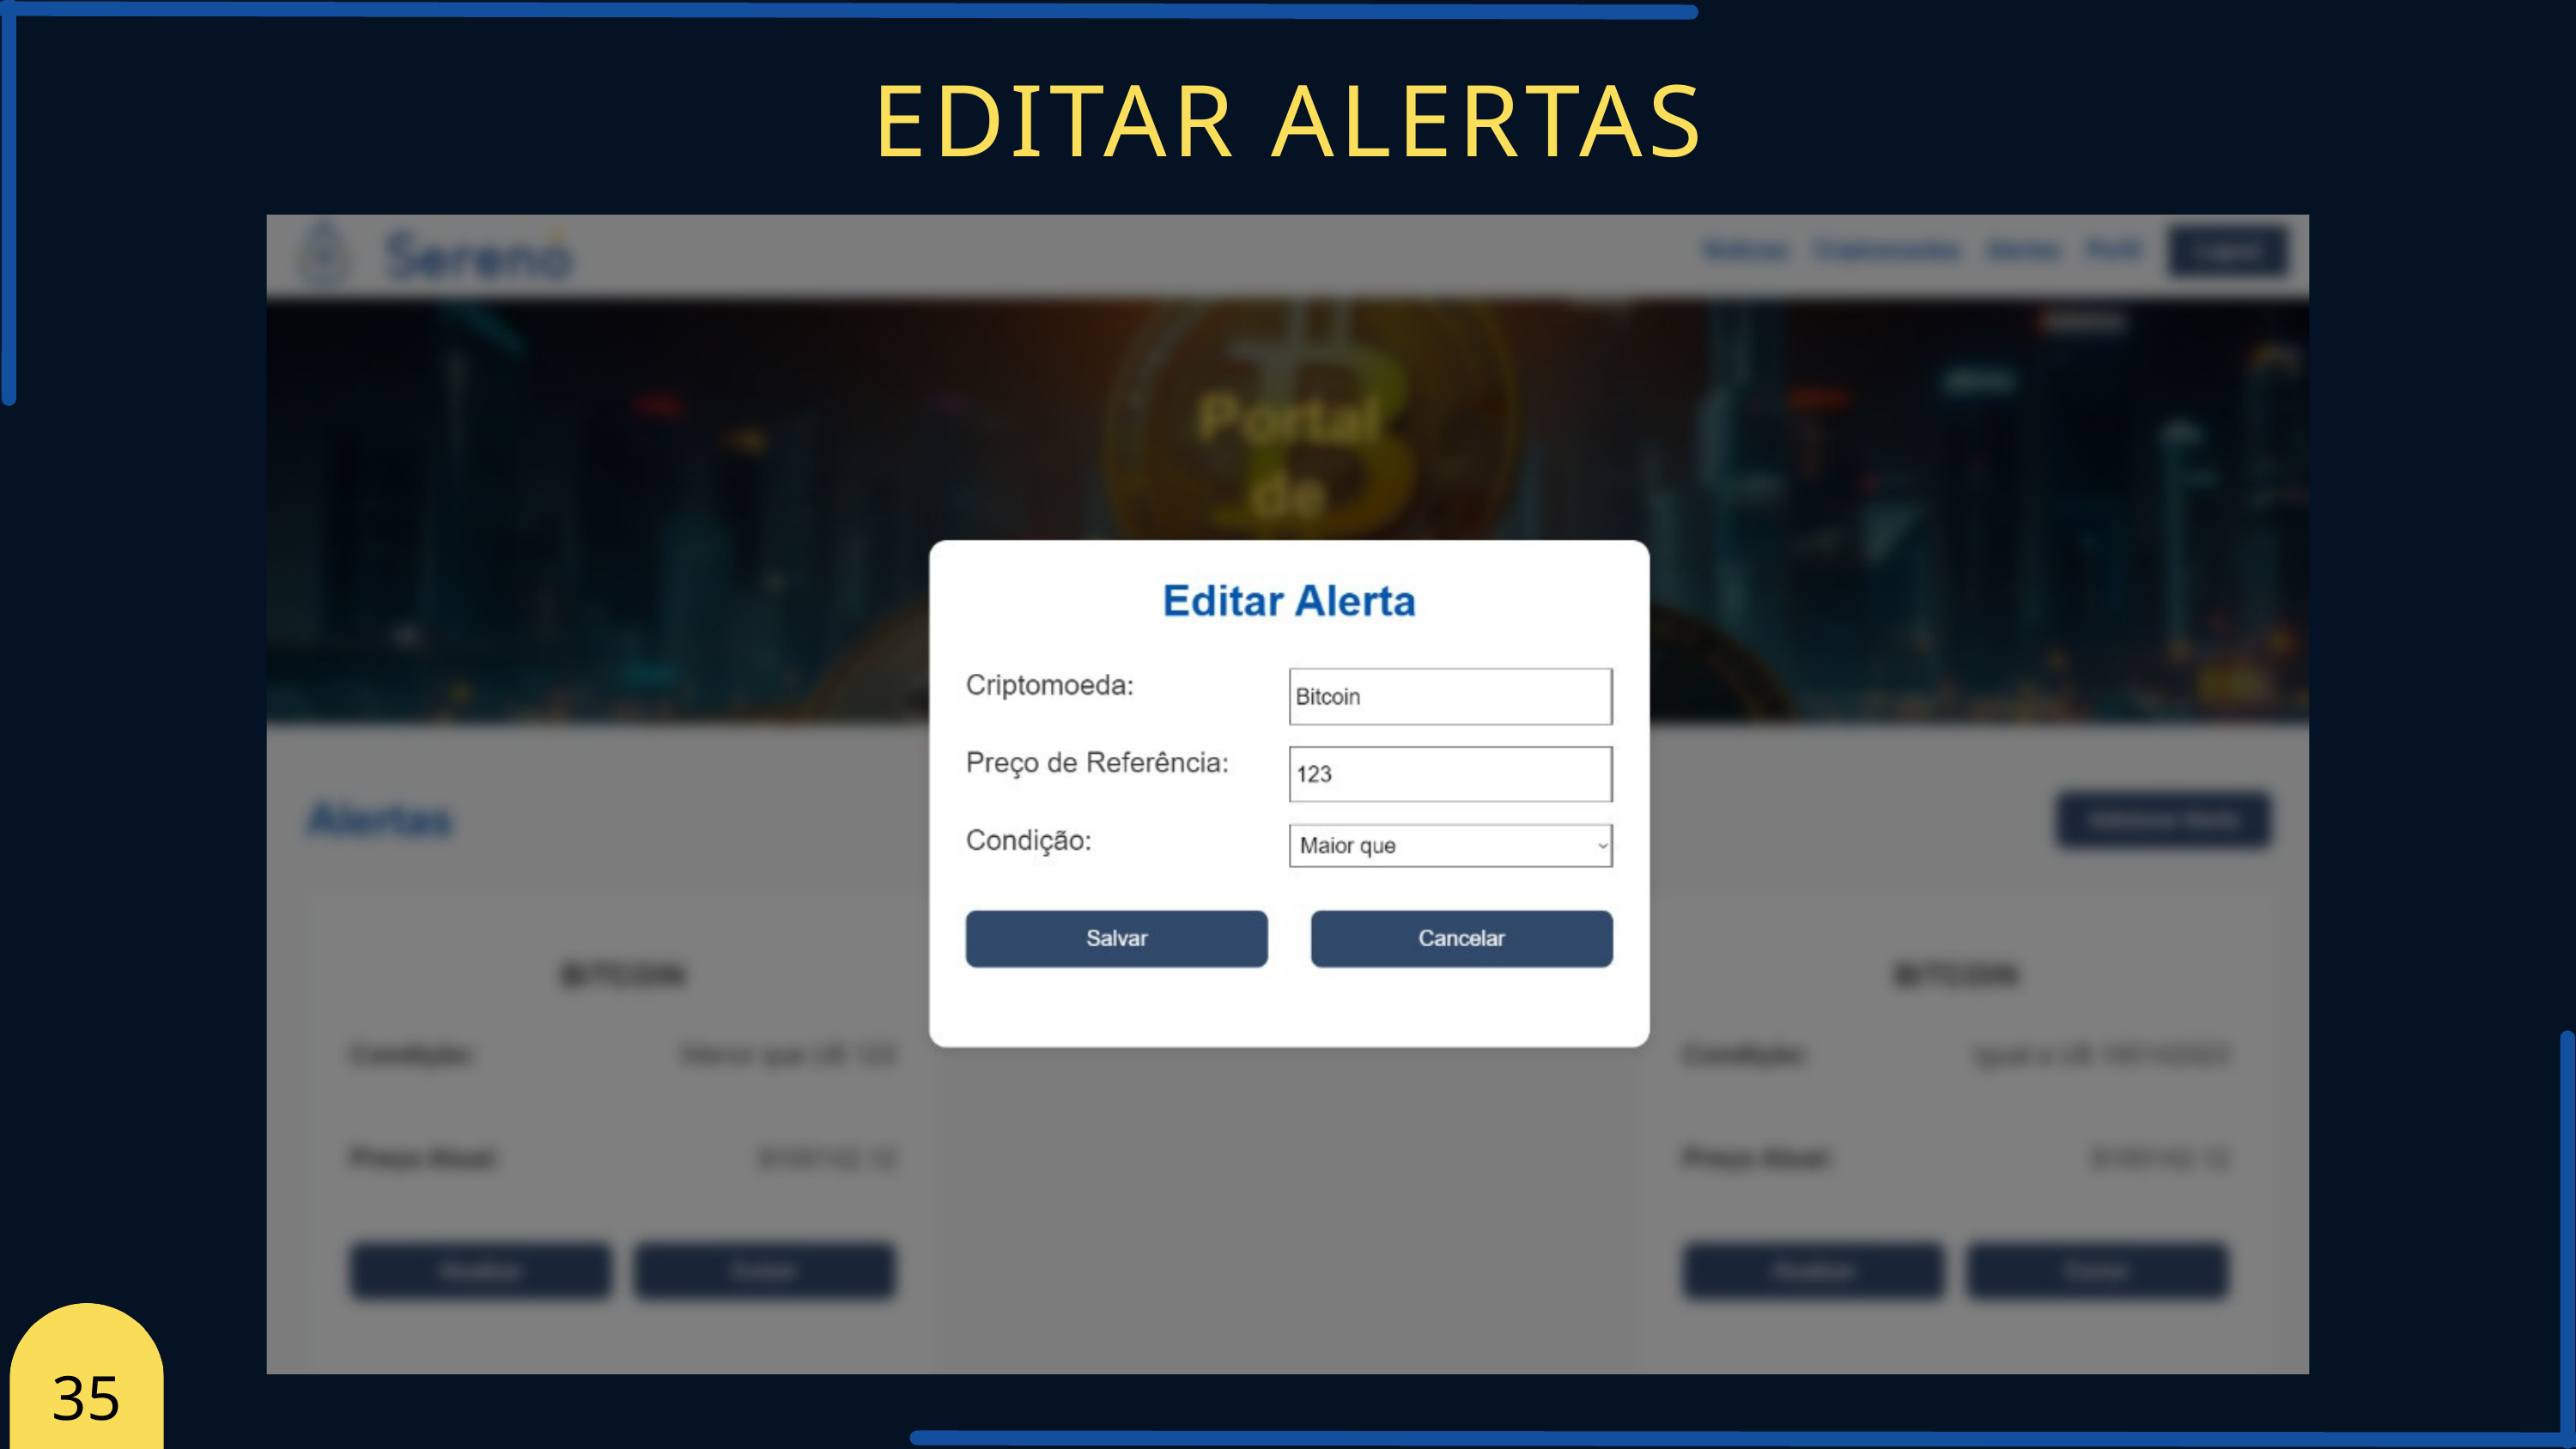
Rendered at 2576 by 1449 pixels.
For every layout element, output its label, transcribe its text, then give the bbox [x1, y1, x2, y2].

text_box EDITAR ALERTAS [622, 58, 1954, 177]
text_box 35 [46, 1347, 127, 1433]
text_box [9, 1303, 164, 1449]
text_box [266, 215, 2310, 1374]
